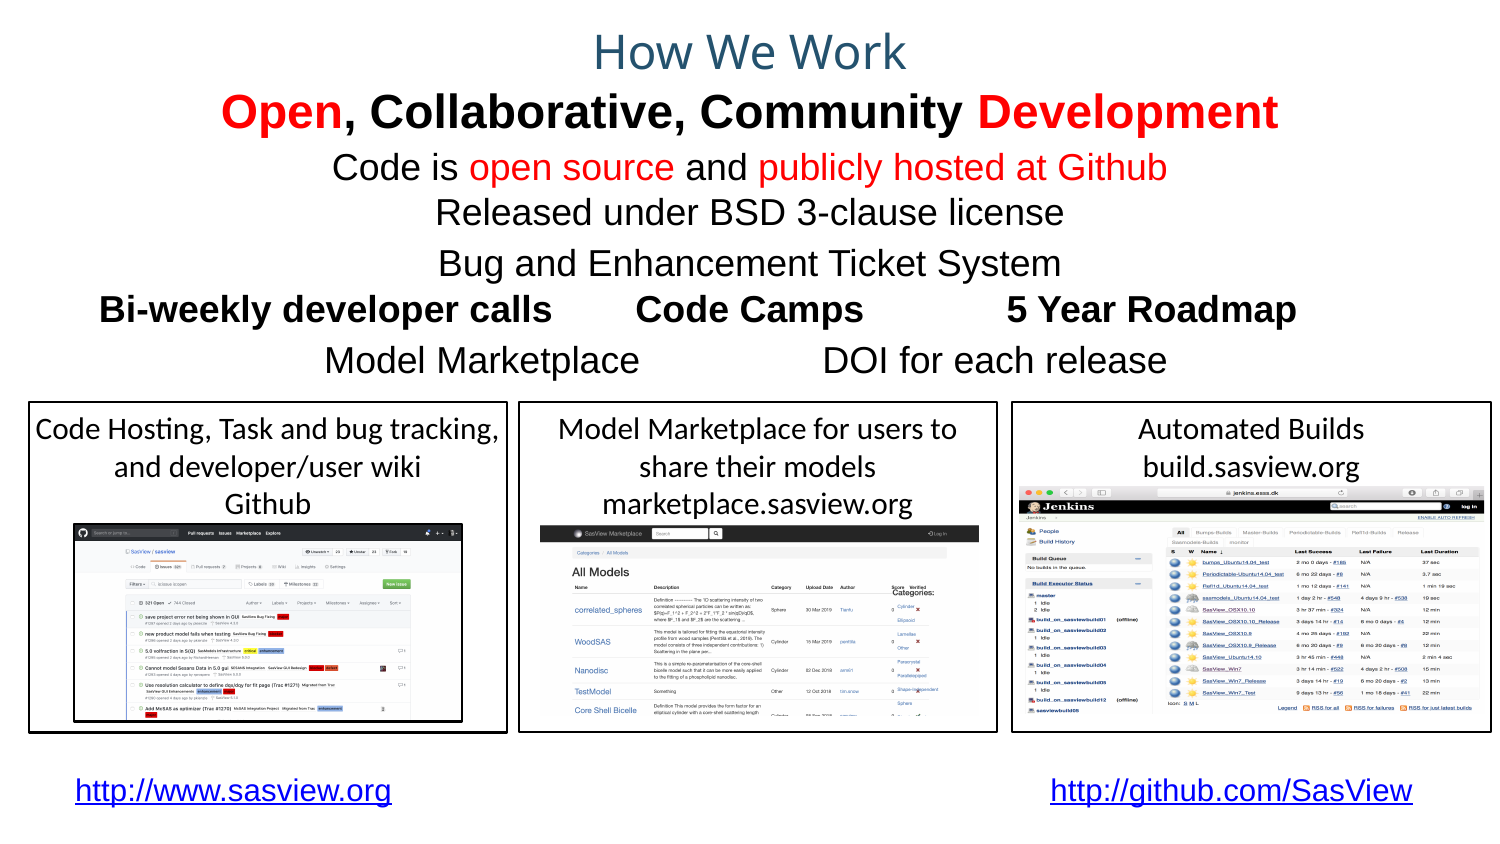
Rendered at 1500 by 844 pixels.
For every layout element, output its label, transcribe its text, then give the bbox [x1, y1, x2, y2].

text_box Bug and Enhancement Ticket System [315, 234, 1184, 280]
text_box Code Camps [622, 284, 877, 331]
text_box Code Hosting, Task and bug tracking, and developer/user wiki Github [28, 401, 508, 733]
picture [74, 524, 462, 721]
picture [539, 524, 980, 716]
title How We Work [210, 31, 1289, 80]
text_box Model Marketplace [300, 335, 664, 382]
text_box Model Marketplace for users to share their models marketplace.sasview.org [518, 401, 997, 733]
text_box DOI for each release [813, 335, 1177, 382]
text_box http://www.sasview.org [20, 768, 422, 809]
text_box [1011, 401, 1492, 733]
text_box Bi-weekly developer calls [86, 284, 576, 331]
text_box Open, Collaborative, Community Development [161, 82, 1339, 137]
text_box Code is open source and publicly hosted at Github Released under BSD 3-clause license [280, 145, 1220, 230]
text_box http://github.com/SasView [994, 768, 1444, 809]
text_box 5 Year Roadmap [989, 284, 1315, 331]
